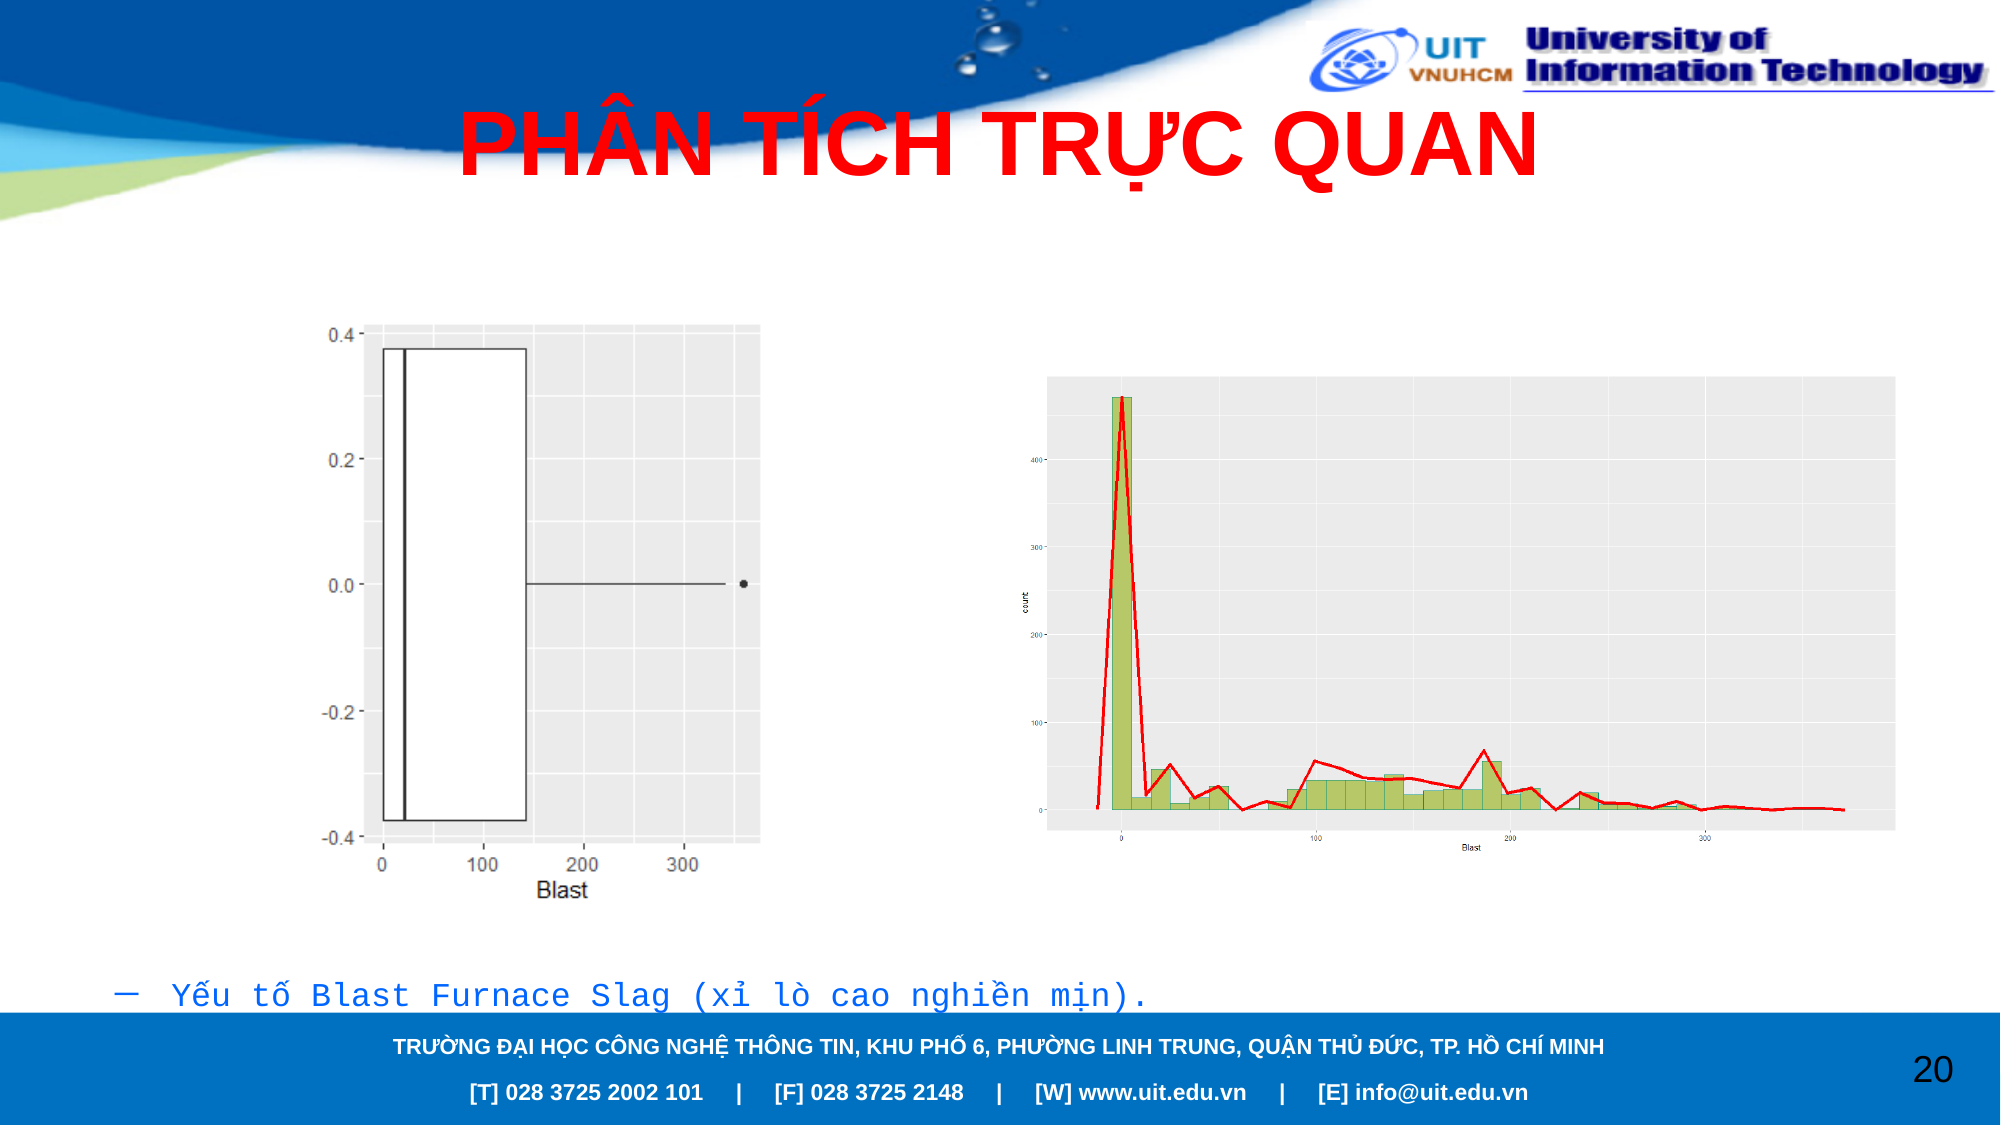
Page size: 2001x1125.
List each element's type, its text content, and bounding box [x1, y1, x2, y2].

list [310, 314, 773, 914]
title PHÂN TÍCH TRỰC QUAN [99, 45, 1900, 233]
picture [0, 0, 2001, 1125]
list Yếu tố Blast Furnace Slag (xỉ lò cao nghiền mịn). [99, 965, 1900, 1009]
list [1016, 371, 1901, 857]
